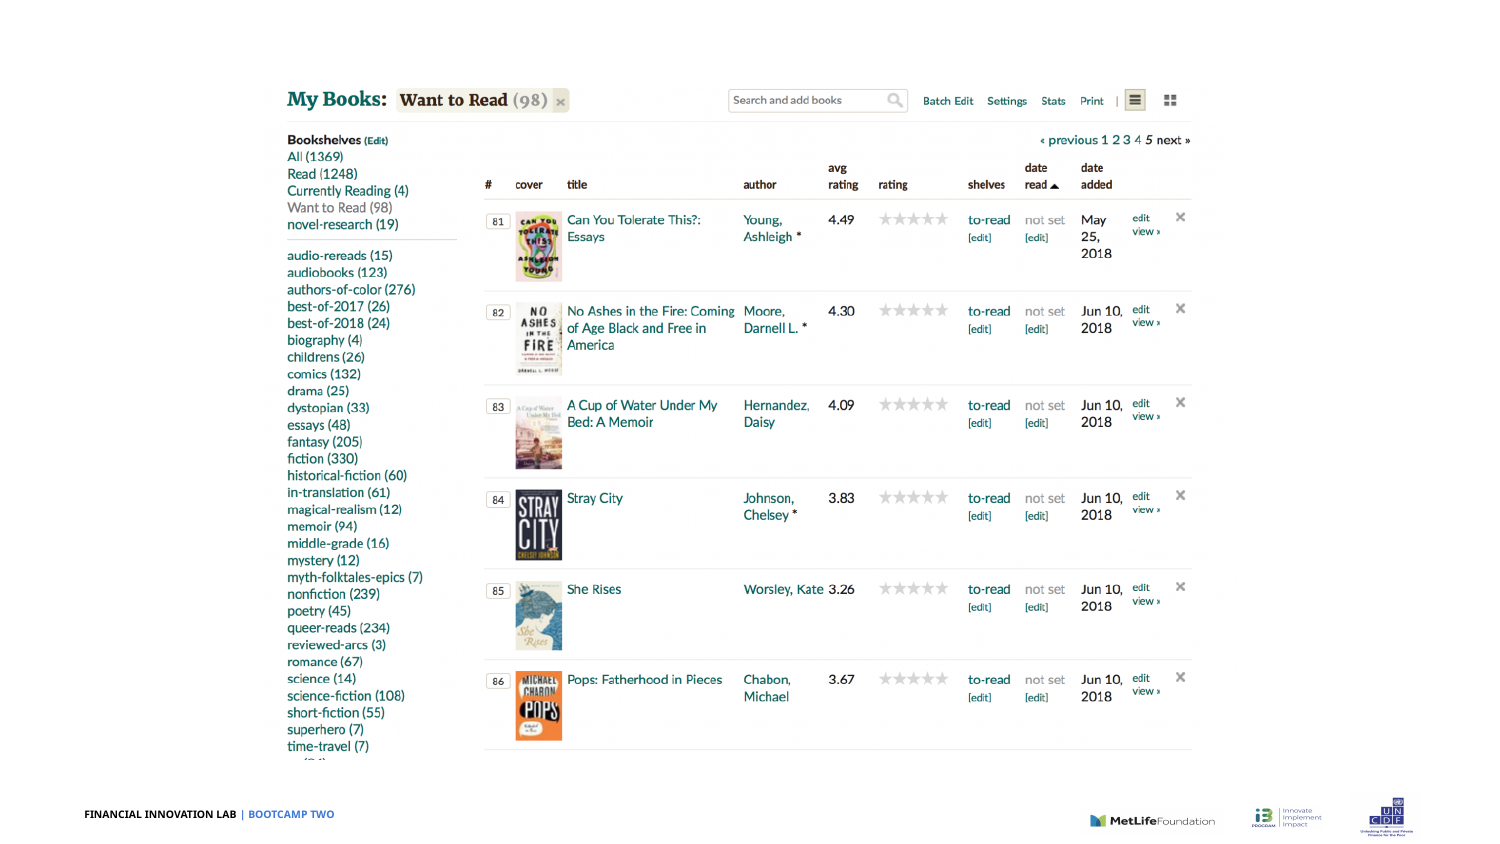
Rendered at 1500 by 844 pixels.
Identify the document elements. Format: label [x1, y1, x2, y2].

picture [263, 83, 1237, 761]
picture [1081, 807, 1224, 834]
picture [1350, 791, 1421, 840]
picture [1250, 806, 1324, 830]
